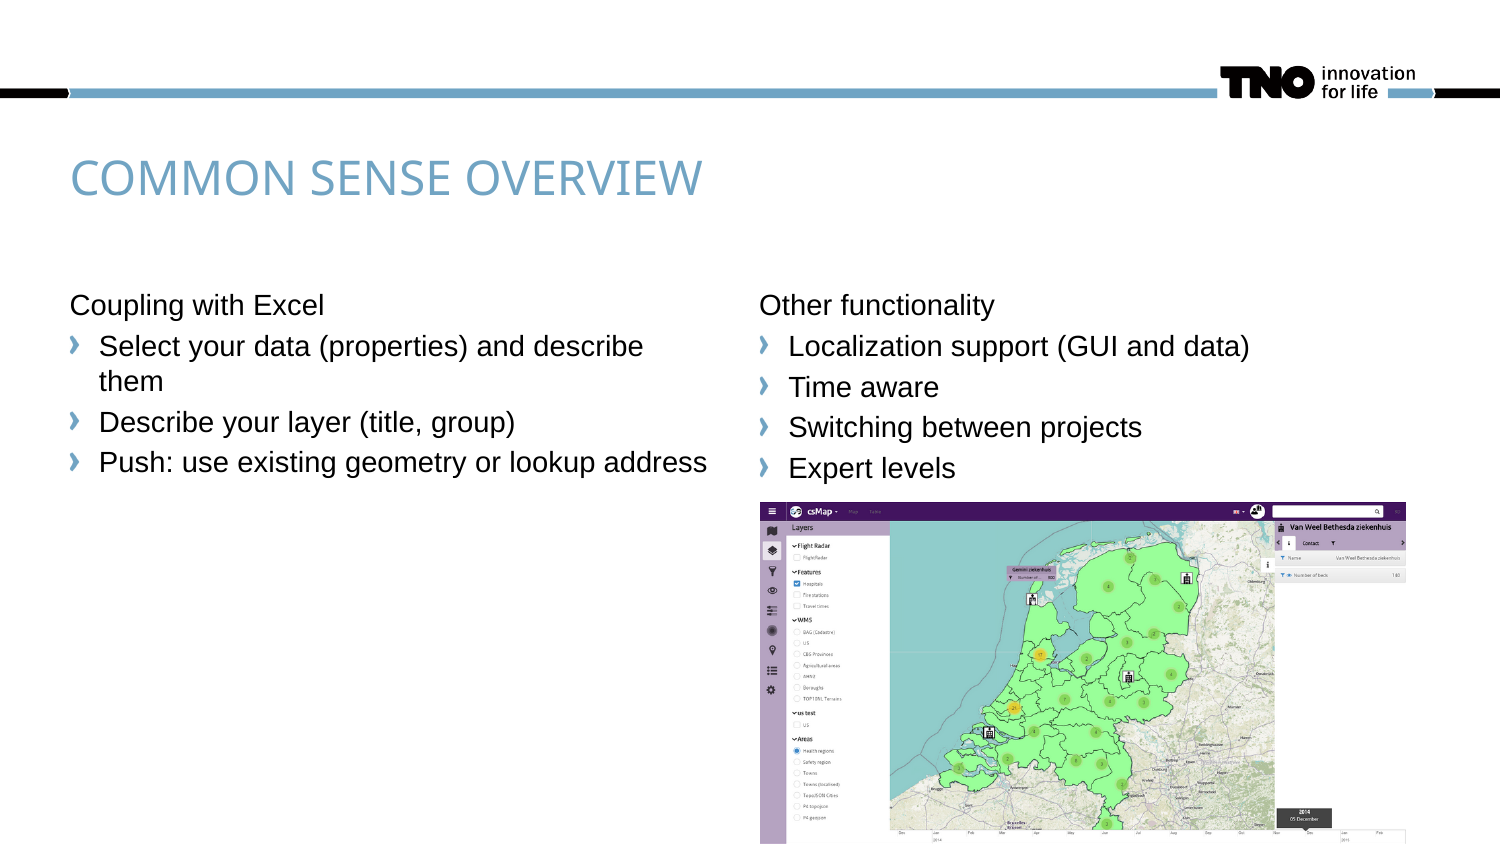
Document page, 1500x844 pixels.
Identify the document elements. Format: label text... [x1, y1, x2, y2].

list Coupling with Excel Select your data (properties) and describe them Describe your layer (title, group) Push: use existing geometry or lookup address [69, 286, 718, 782]
title COMMON SENSE OVERVIEW [69, 147, 1432, 266]
list Other functionality Localization support (GUI and data) Time aware Switching between projects Expert levels [759, 286, 1407, 501]
picture [0, 0, 1500, 844]
